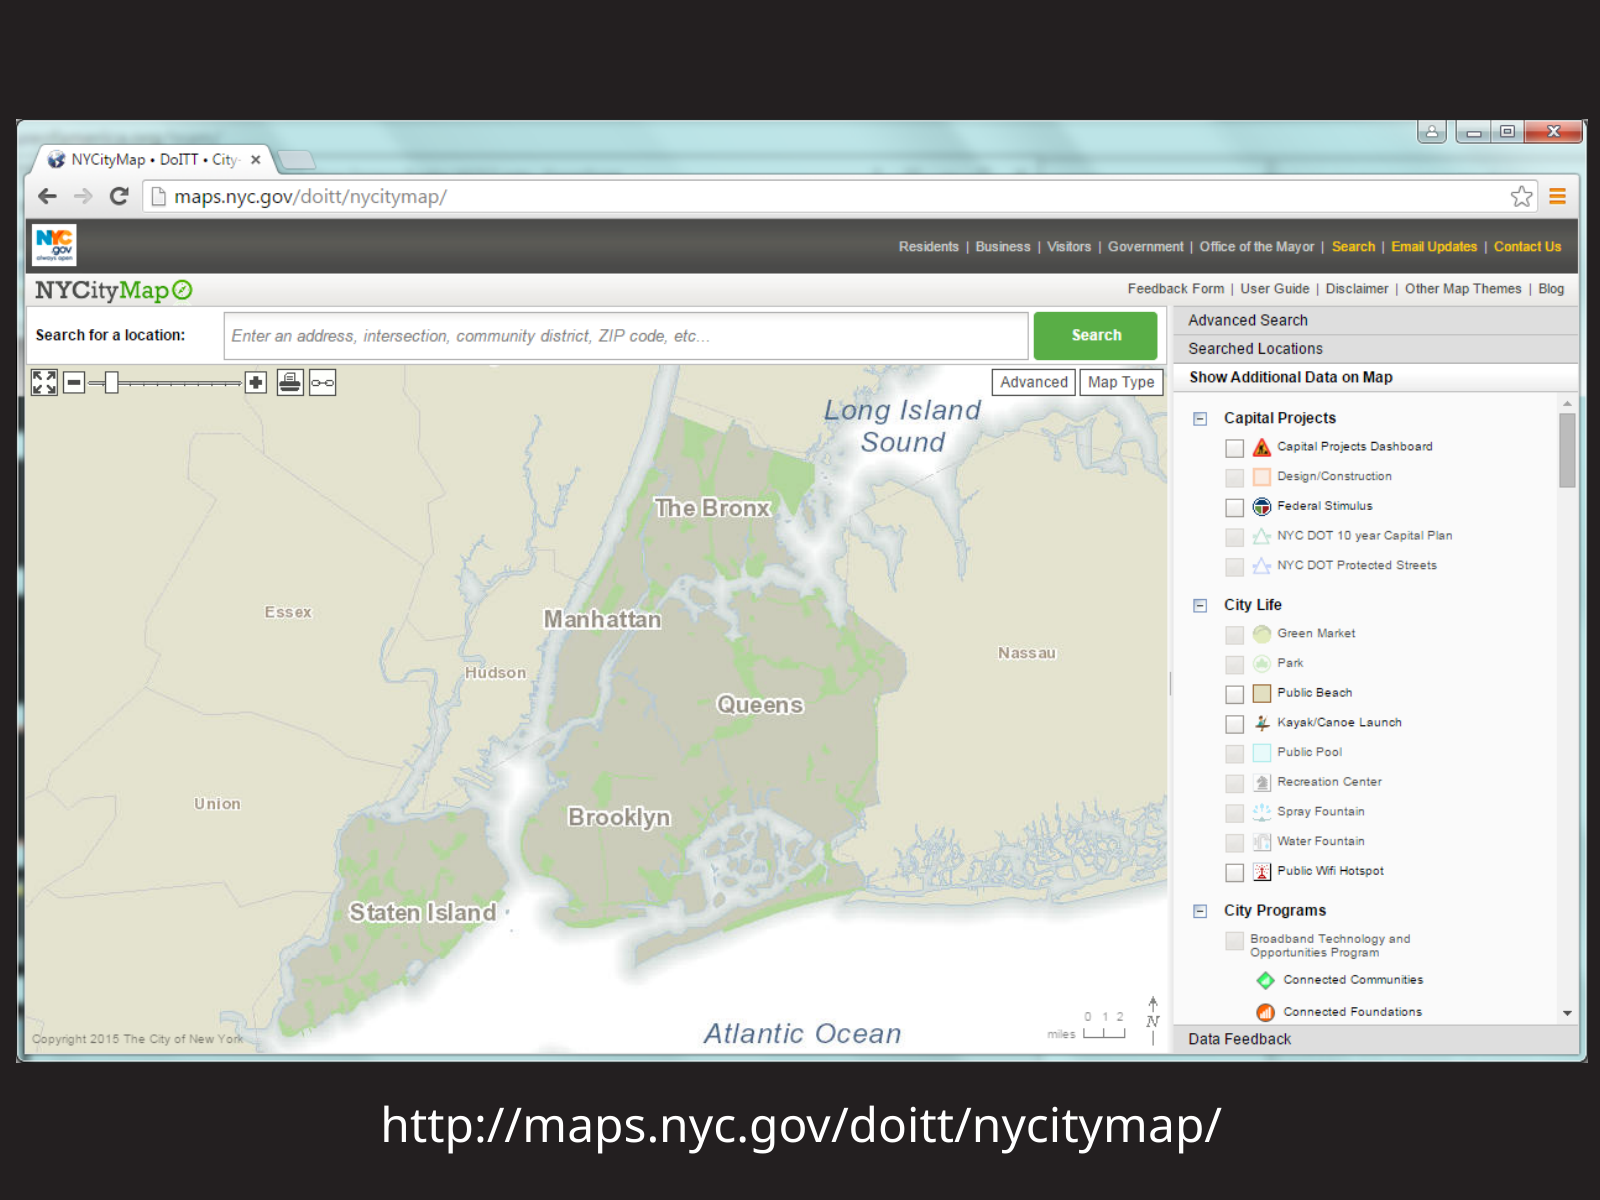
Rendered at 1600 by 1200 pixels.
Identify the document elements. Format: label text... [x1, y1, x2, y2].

picture [16, 119, 1588, 1063]
text_box http://maps.nyc.gov/doitt/nycitymap/ [365, 1087, 1239, 1160]
